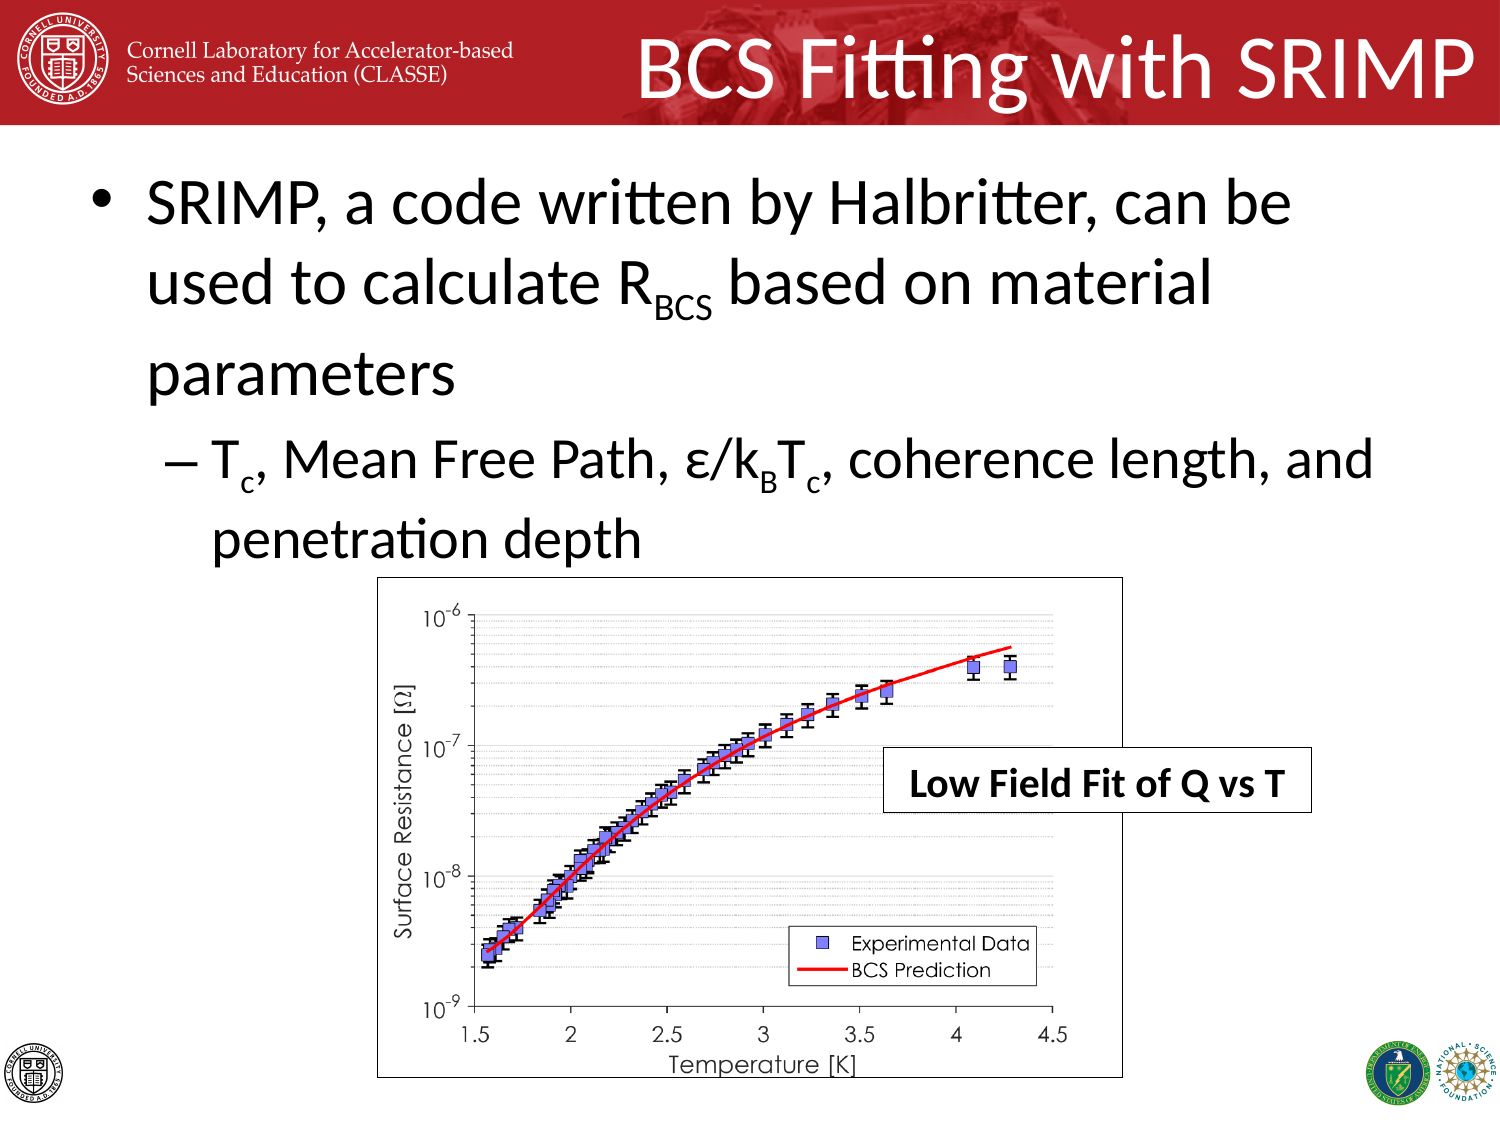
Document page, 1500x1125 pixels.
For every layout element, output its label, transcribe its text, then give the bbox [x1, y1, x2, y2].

picture [1494, 0, 1500, 144]
picture [0, 0, 268, 144]
picture [1436, 1042, 1496, 1101]
title BCS Fitting with SRIMP [268, 0, 1494, 188]
picture [377, 577, 1123, 1078]
text_box Low Field Fit of Q vs T [1127, 747, 1312, 813]
list SRIMP, a code written by Halbritter, can be used to calculate RBCS based on material parameters Tc, Mean Free Path, ε/kBTc, coherence length, and penetration depth [75, 149, 1425, 1005]
picture [4, 1043, 63, 1103]
picture [1365, 1040, 1431, 1106]
